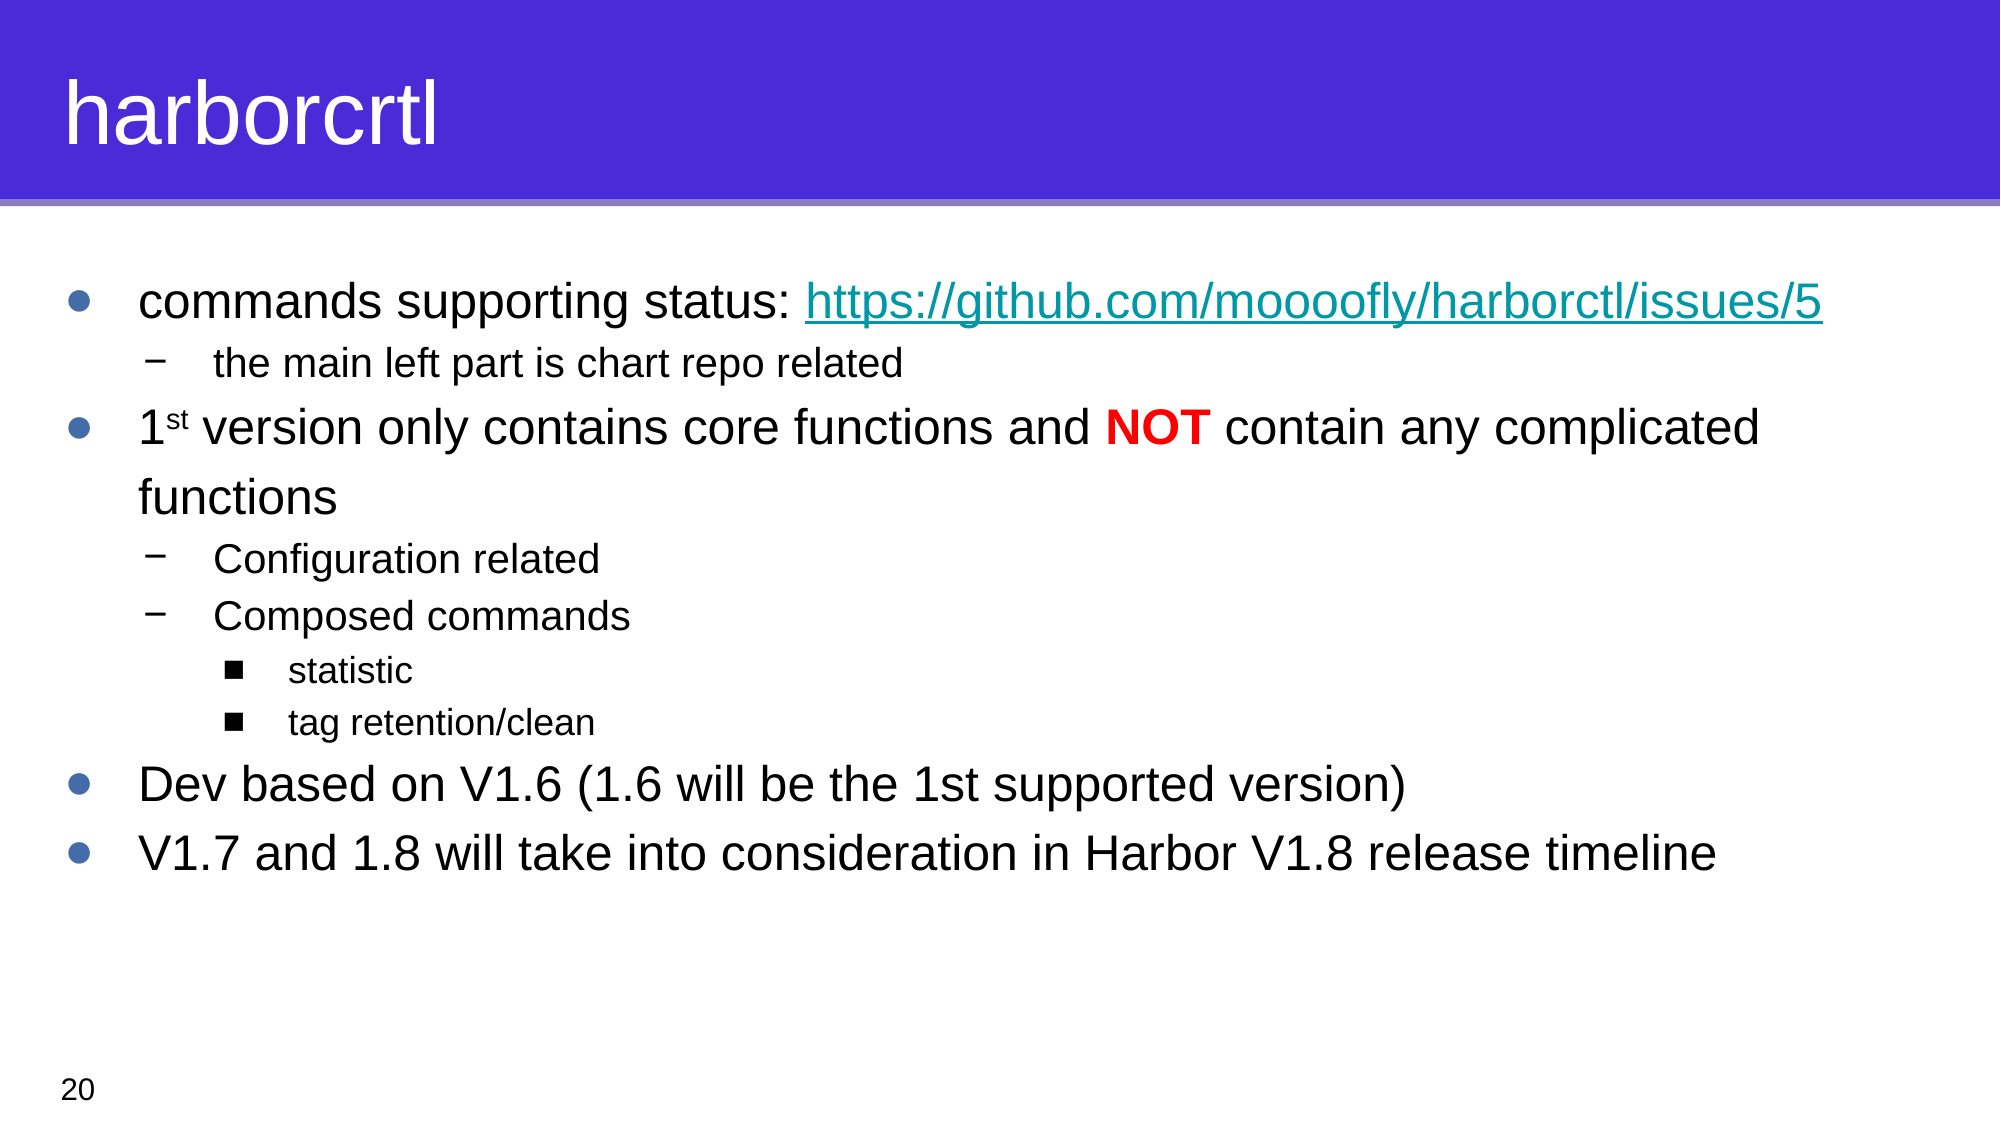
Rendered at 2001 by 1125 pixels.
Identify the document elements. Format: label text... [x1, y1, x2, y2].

slide_number 20 [40, 1044, 161, 1125]
list commands supporting status: https://github.com/moooofly/harborctl/issues/5 the main left part is chart repo related 1st version only contains core functions and NOT contain any complicated functions Configuration related Composed commands statistic tag retention/clean Dev based on V1.6 (1.6 will be the 1st supported version) V1.7 and 1.8 will take into consideration in Harbor V1.8 release timeline [43, 239, 1960, 987]
title harborcrtl [43, 34, 1907, 161]
